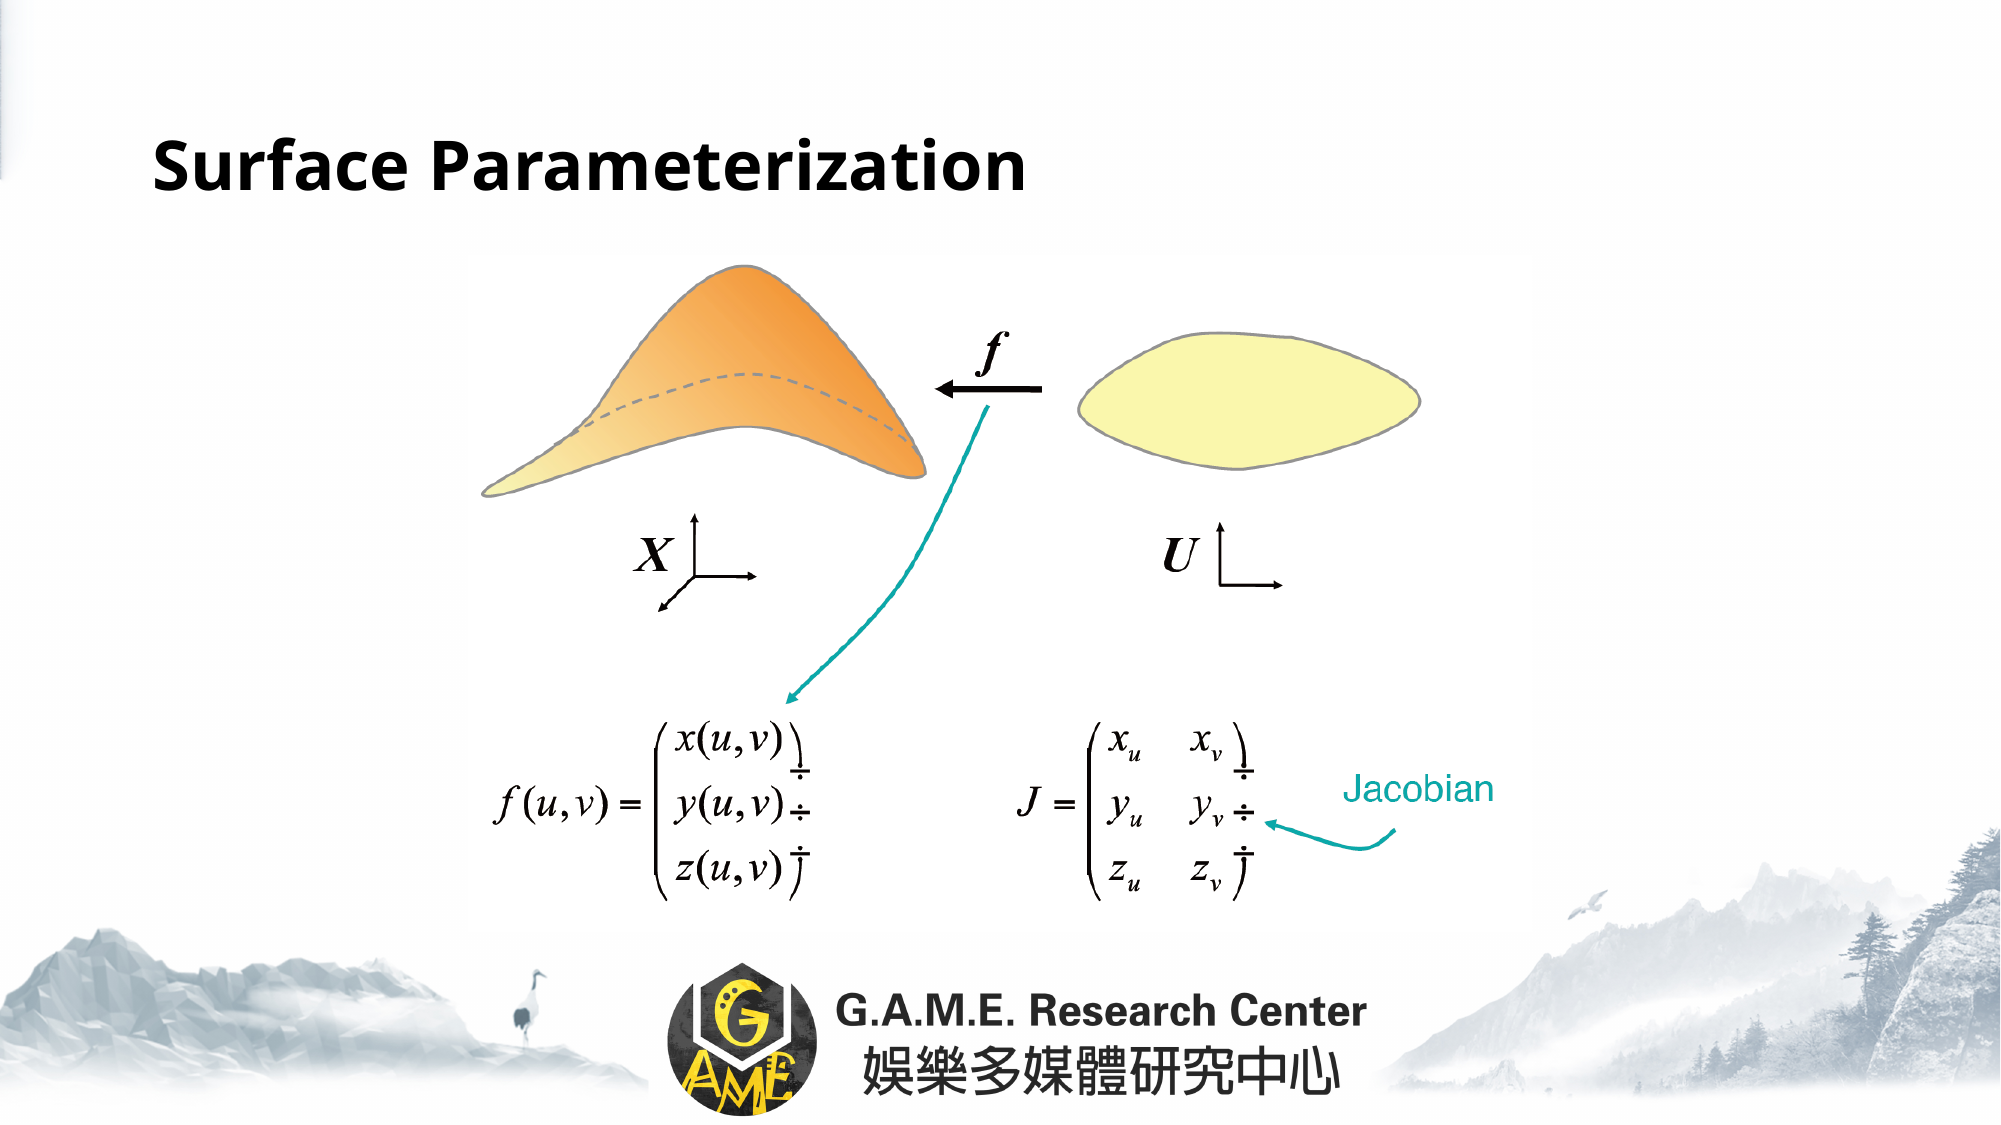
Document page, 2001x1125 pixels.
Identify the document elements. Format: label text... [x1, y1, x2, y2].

title Surface Parameterization [137, 59, 1863, 278]
picture [0, 0, 2001, 1125]
